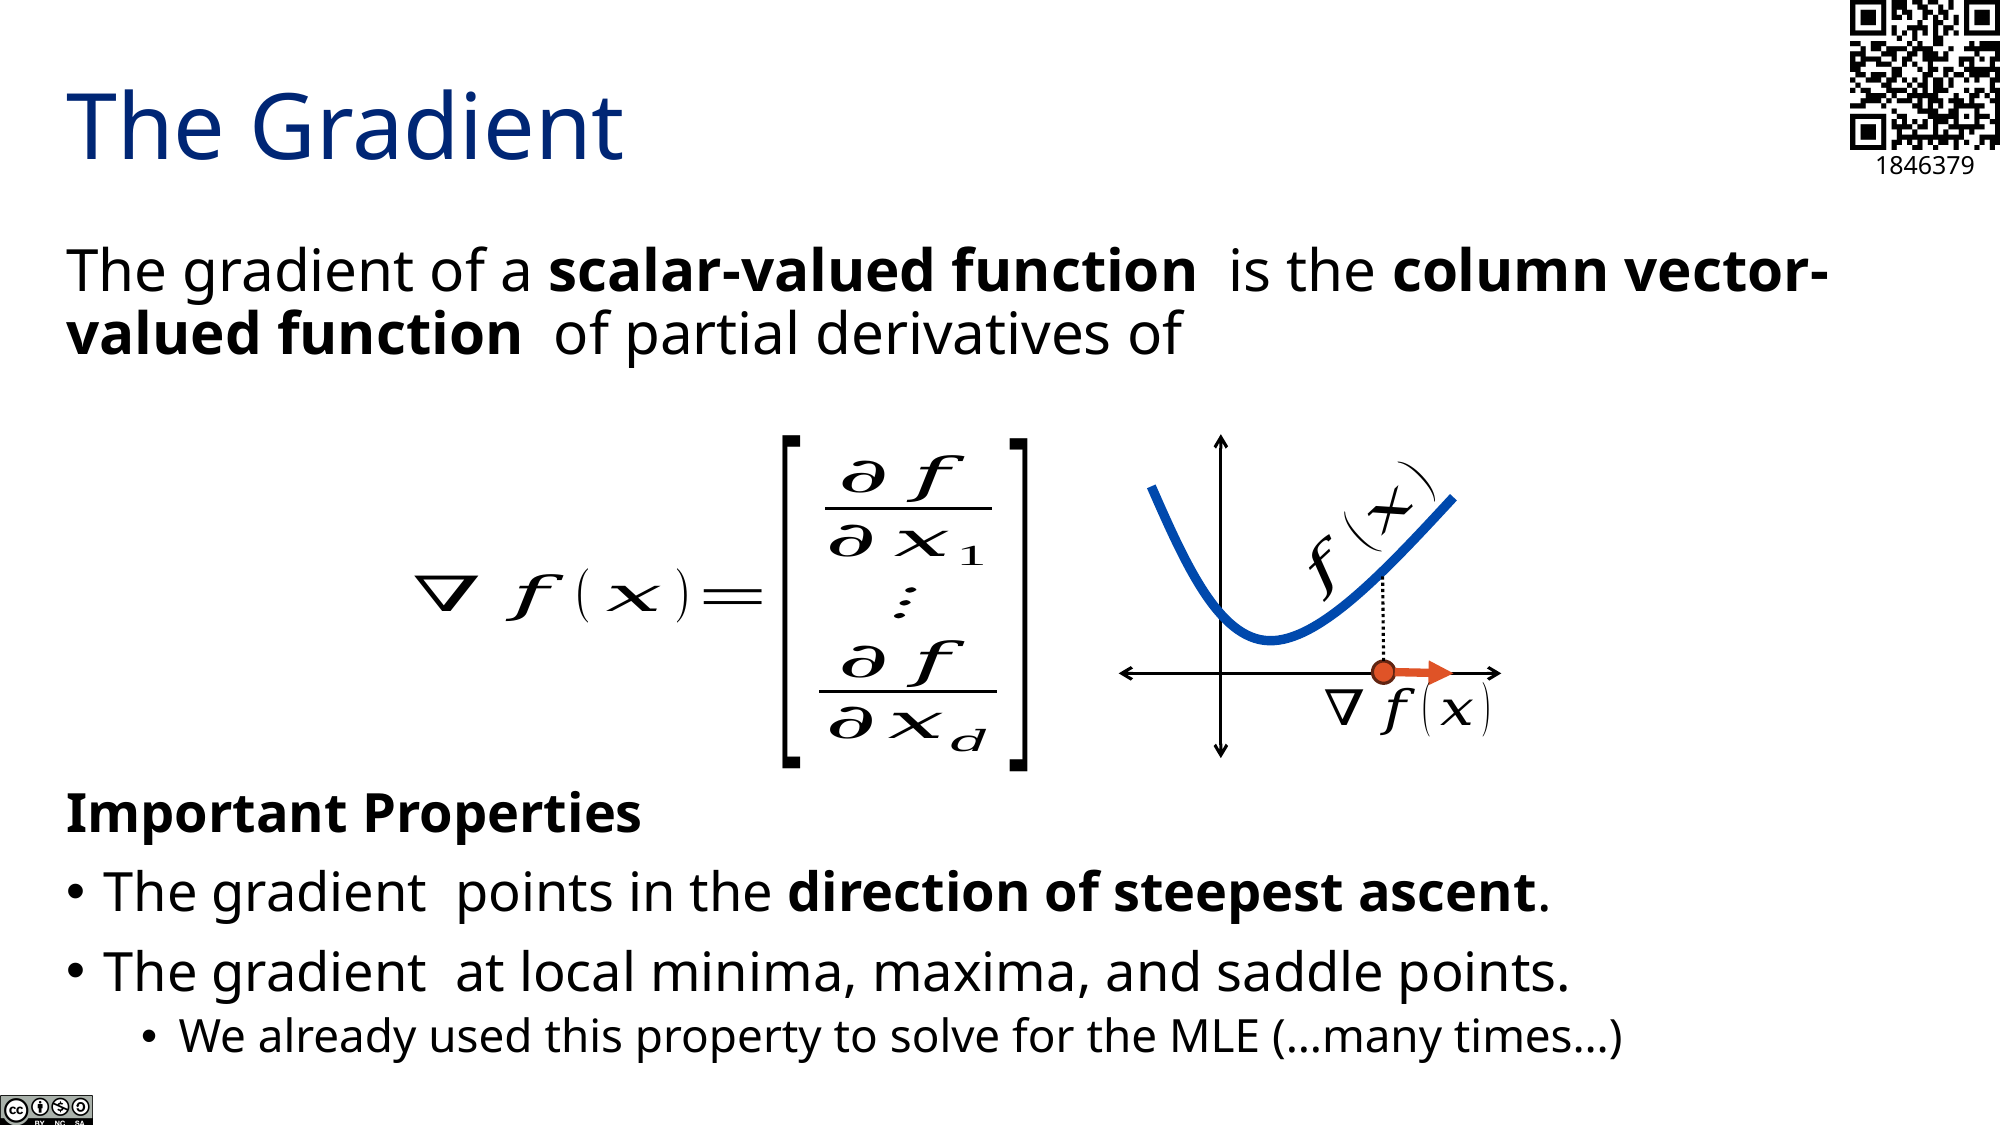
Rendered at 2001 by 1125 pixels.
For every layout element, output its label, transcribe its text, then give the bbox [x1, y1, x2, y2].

title The Gradient [51, 44, 1949, 216]
picture [0, 1095, 93, 1125]
picture [1850, 0, 2000, 150]
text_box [1118, 433, 1502, 759]
